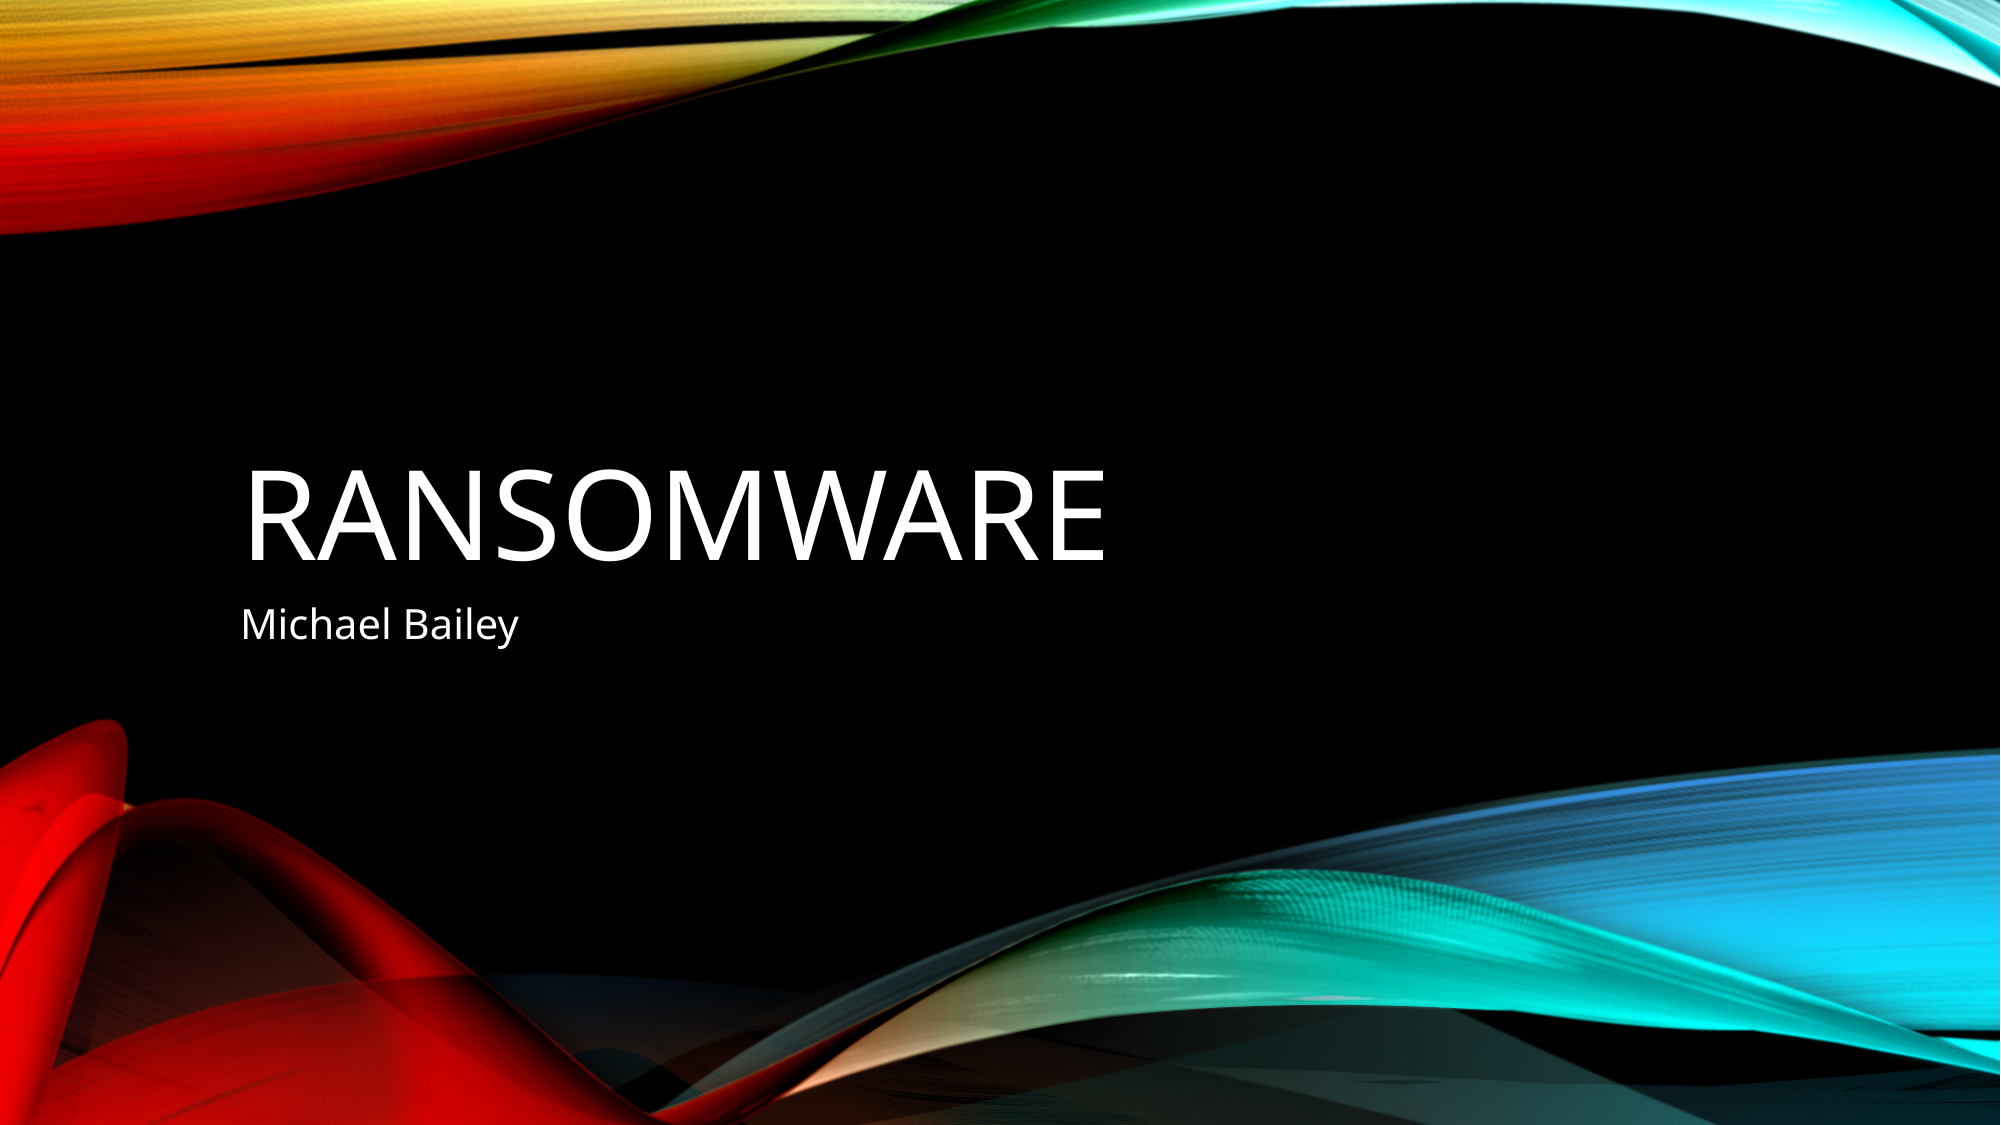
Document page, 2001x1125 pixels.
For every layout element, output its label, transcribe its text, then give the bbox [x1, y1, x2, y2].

subtitle Michael Bailey [225, 595, 1775, 709]
picture [0, 0, 2000, 237]
title RANSOMWARE [225, 295, 1775, 595]
picture [0, 717, 2000, 1125]
